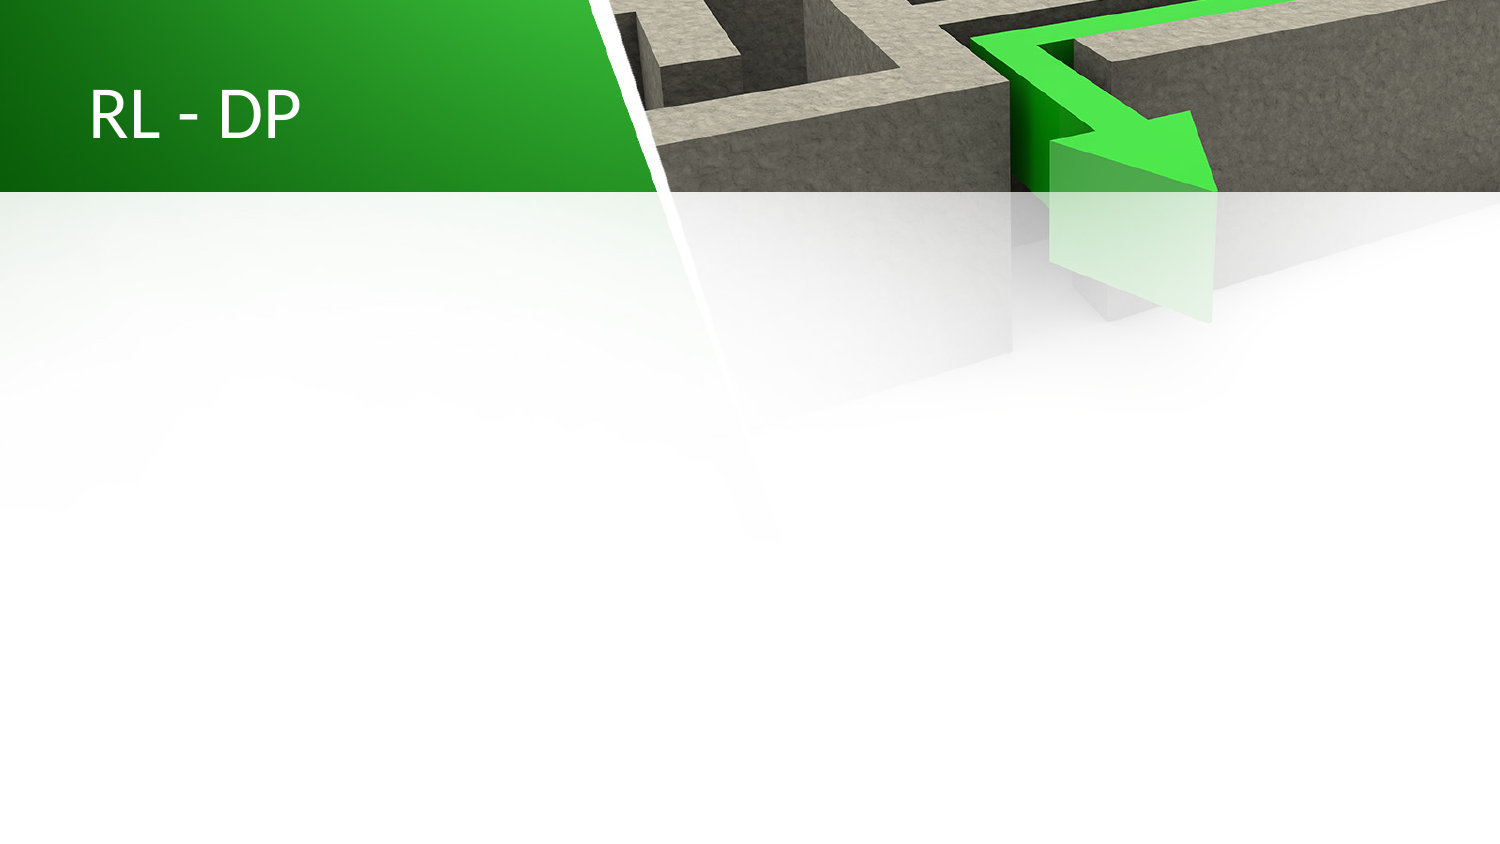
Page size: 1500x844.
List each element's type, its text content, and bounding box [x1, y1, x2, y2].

title RL - DP [73, 46, 1402, 172]
picture [0, 0, 1500, 844]
